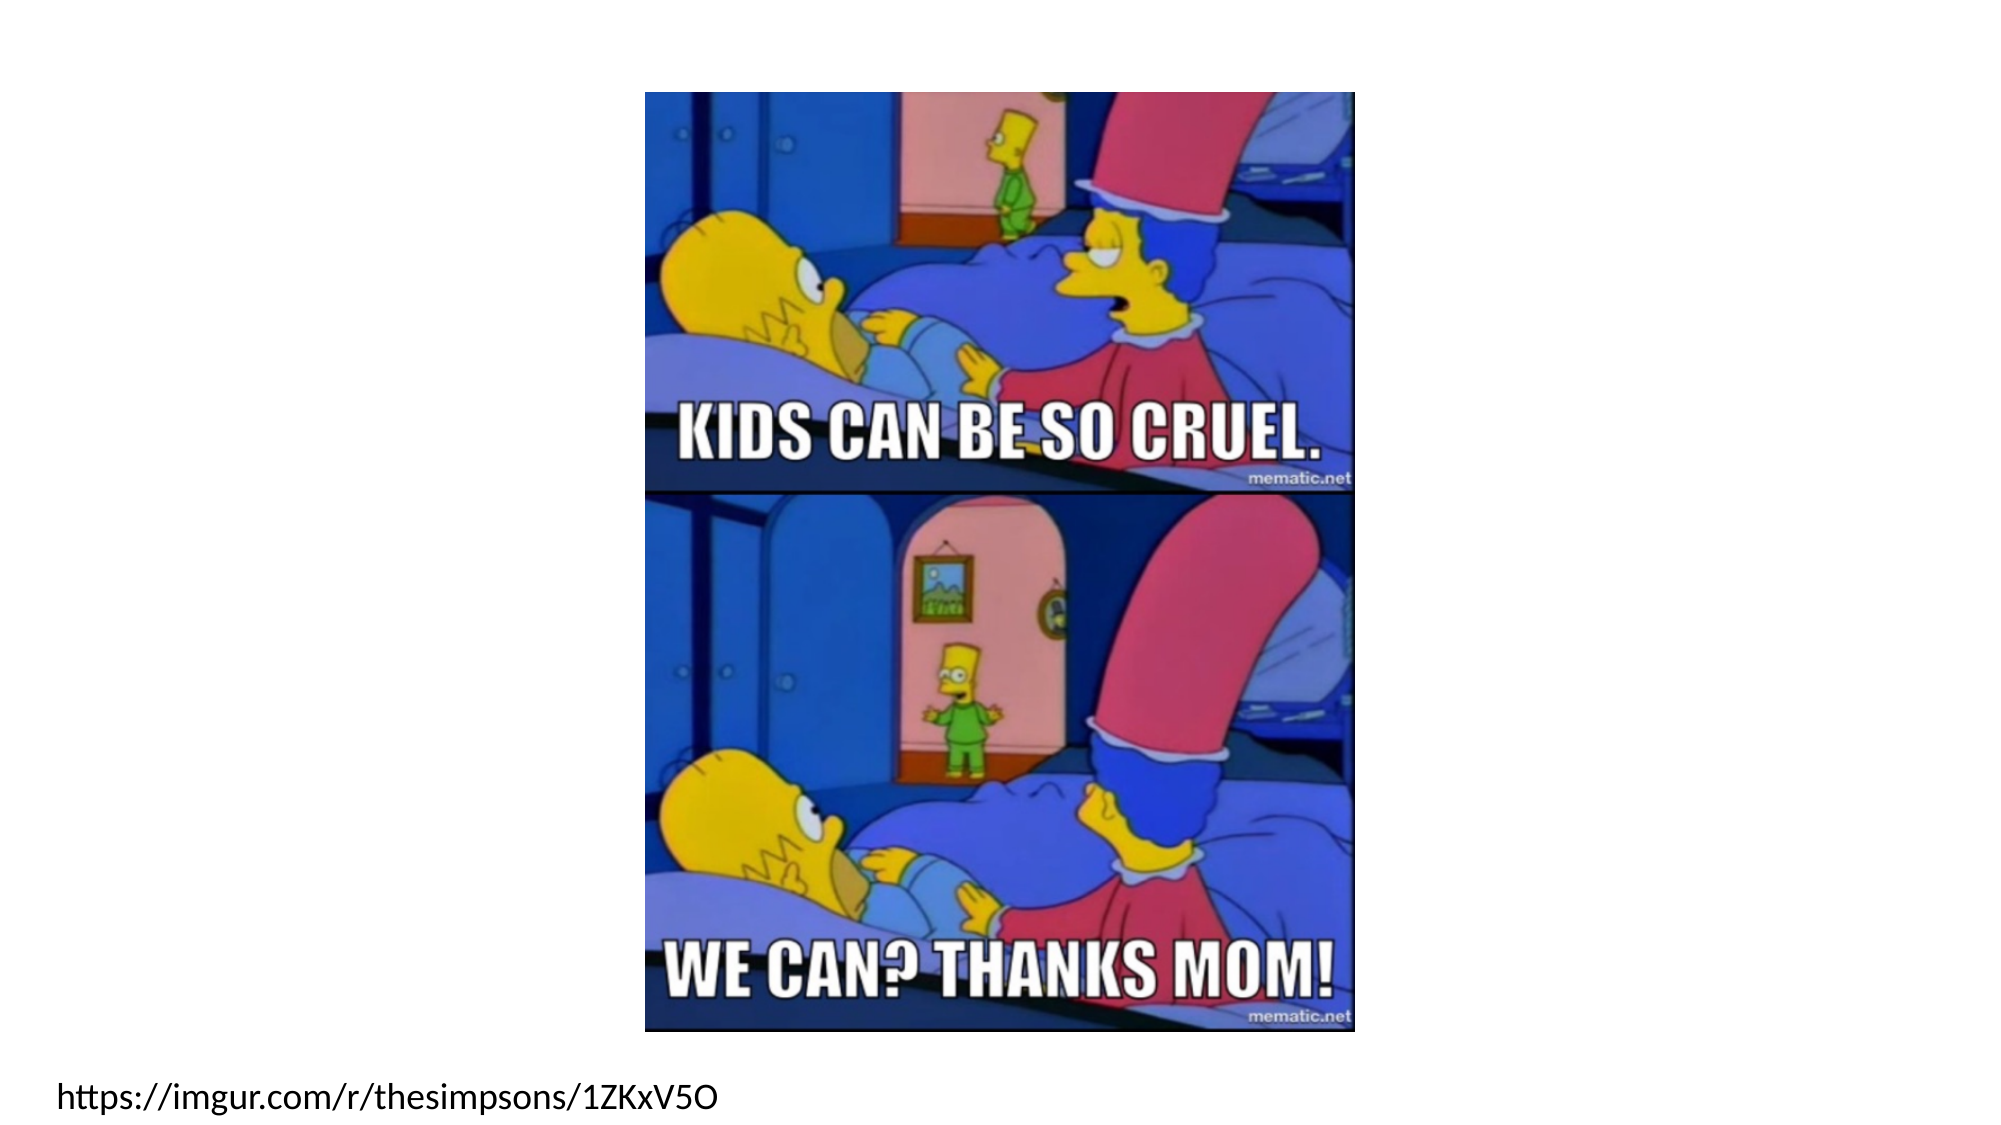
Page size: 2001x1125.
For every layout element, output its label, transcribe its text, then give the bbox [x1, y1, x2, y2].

text_box https://imgur.com/r/thesimpsons/1ZKxV5O [41, 1064, 735, 1125]
picture [645, 92, 1355, 1032]
